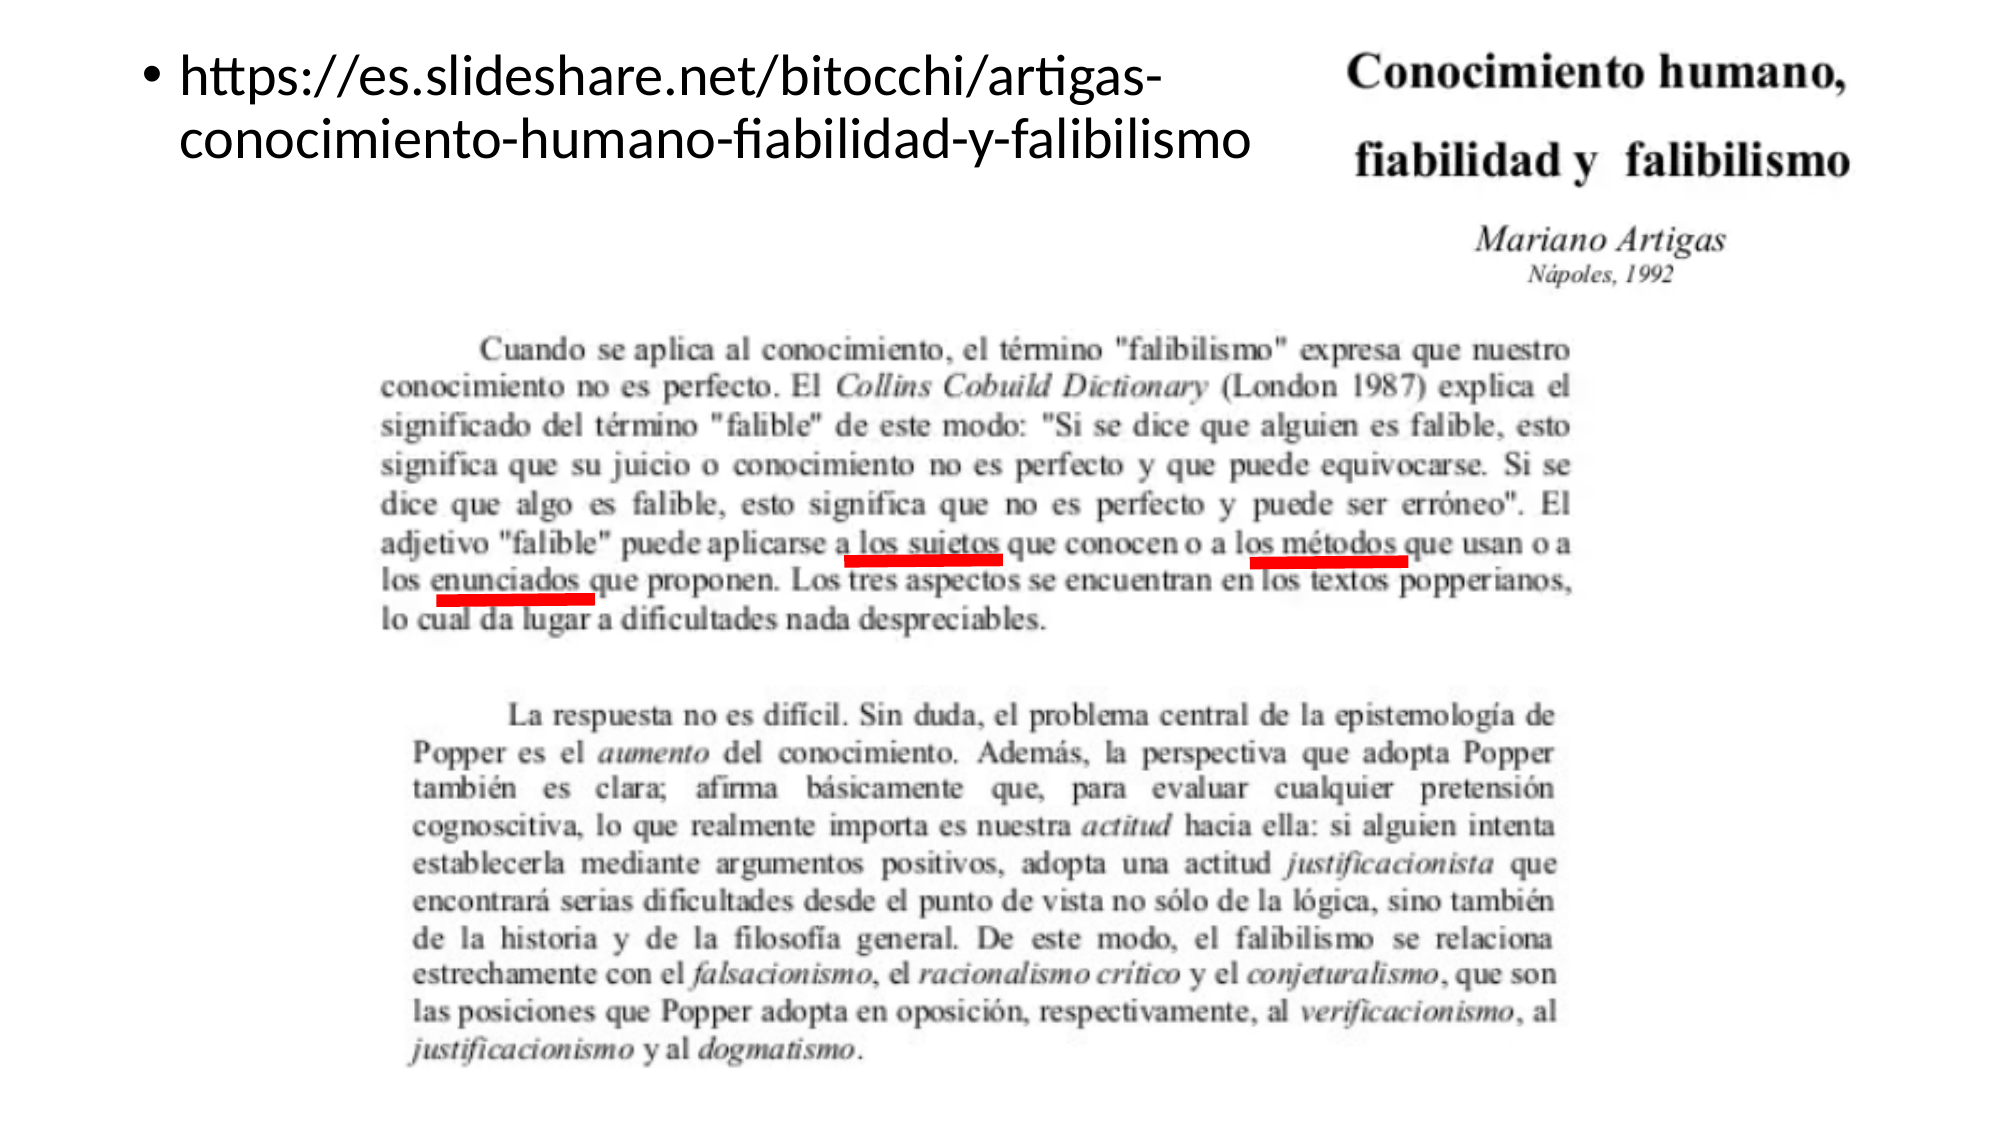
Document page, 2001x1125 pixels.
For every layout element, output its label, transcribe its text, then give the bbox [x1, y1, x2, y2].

picture [1329, 0, 1880, 296]
picture [370, 318, 1597, 1081]
list https://es.slideshare.net/bitocchi/artigas-conocimiento-humano-fiabilidad-y-falibilismo [126, 38, 1280, 206]
